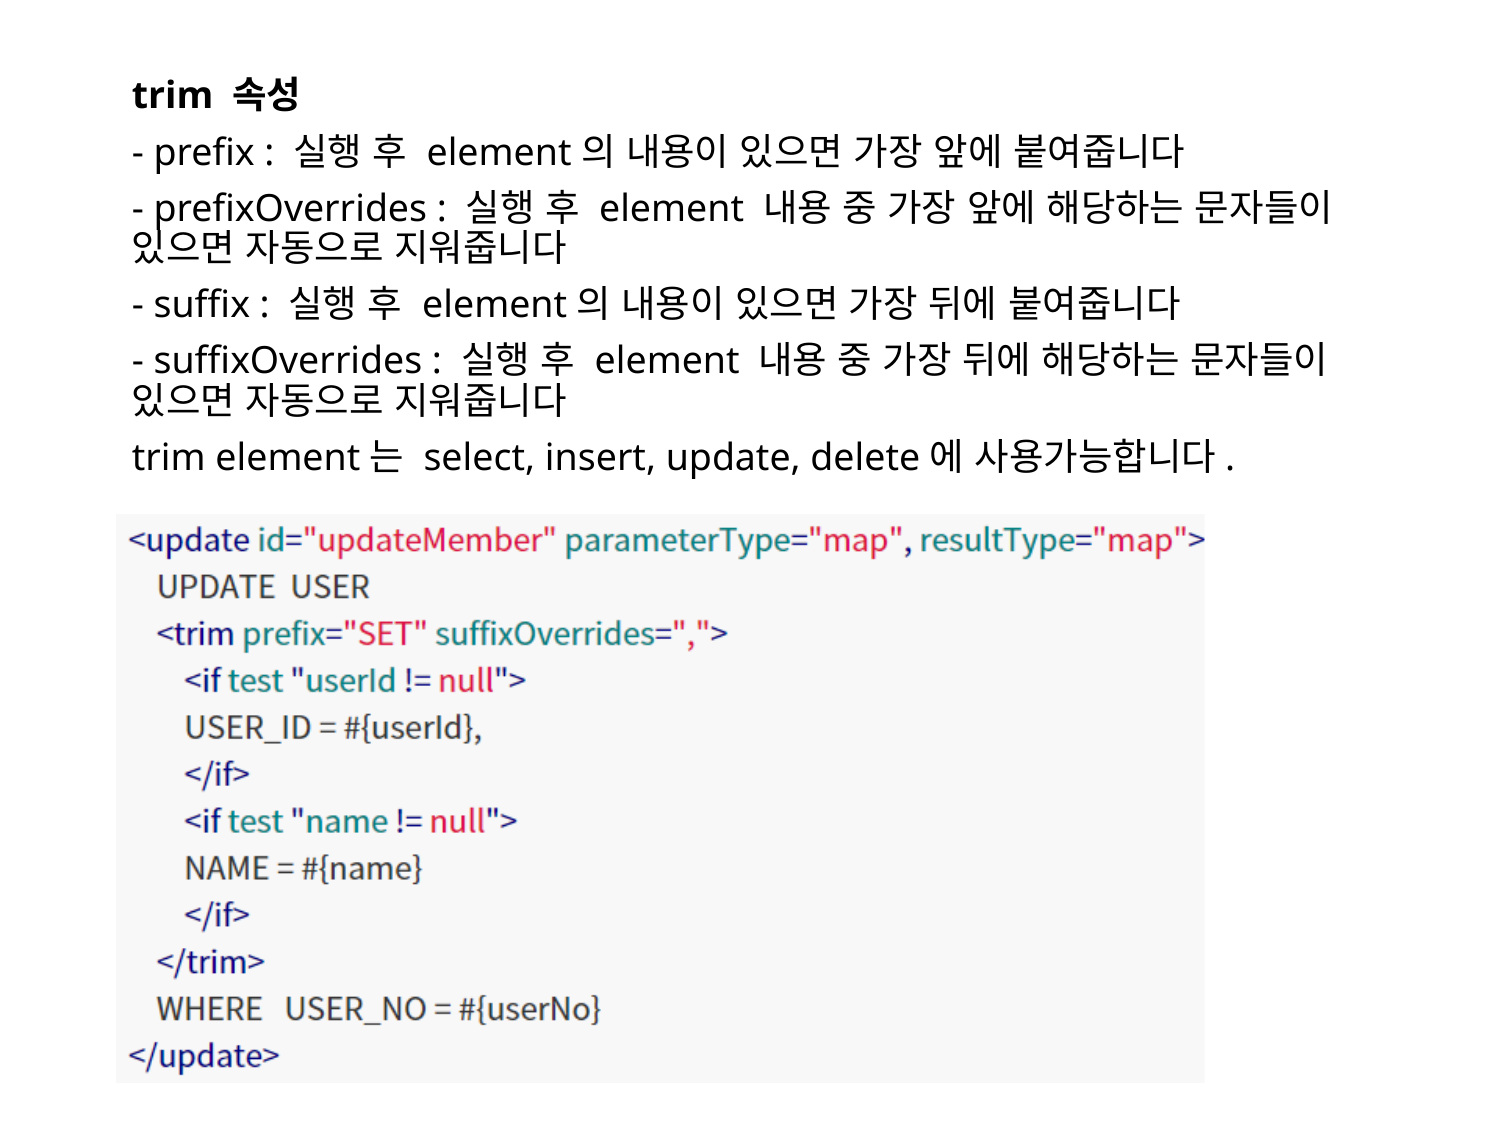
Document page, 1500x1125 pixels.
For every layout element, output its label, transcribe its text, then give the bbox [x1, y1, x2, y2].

picture [116, 514, 1211, 1083]
list trim 속성 - prefix : 실행 후 element의 내용이 있으면 가장 앞에 붙여줍니다 - prefixOverrides : 실행 후 element 내용 중 가장 앞에 해당하는 문자들이 있으면 자동으로 지워줍니다 - suffix : 실행 후 element의 내용이 있으면 가장 뒤에 붙여줍니다 - suffixOverrides : 실행 후 element 내용 중 가장 뒤에 해당하는 문자들이 있으면 자동으로 지워줍니다 trim element는 select, insert, update, delete에 사용가능합니다. [116, 69, 1411, 875]
